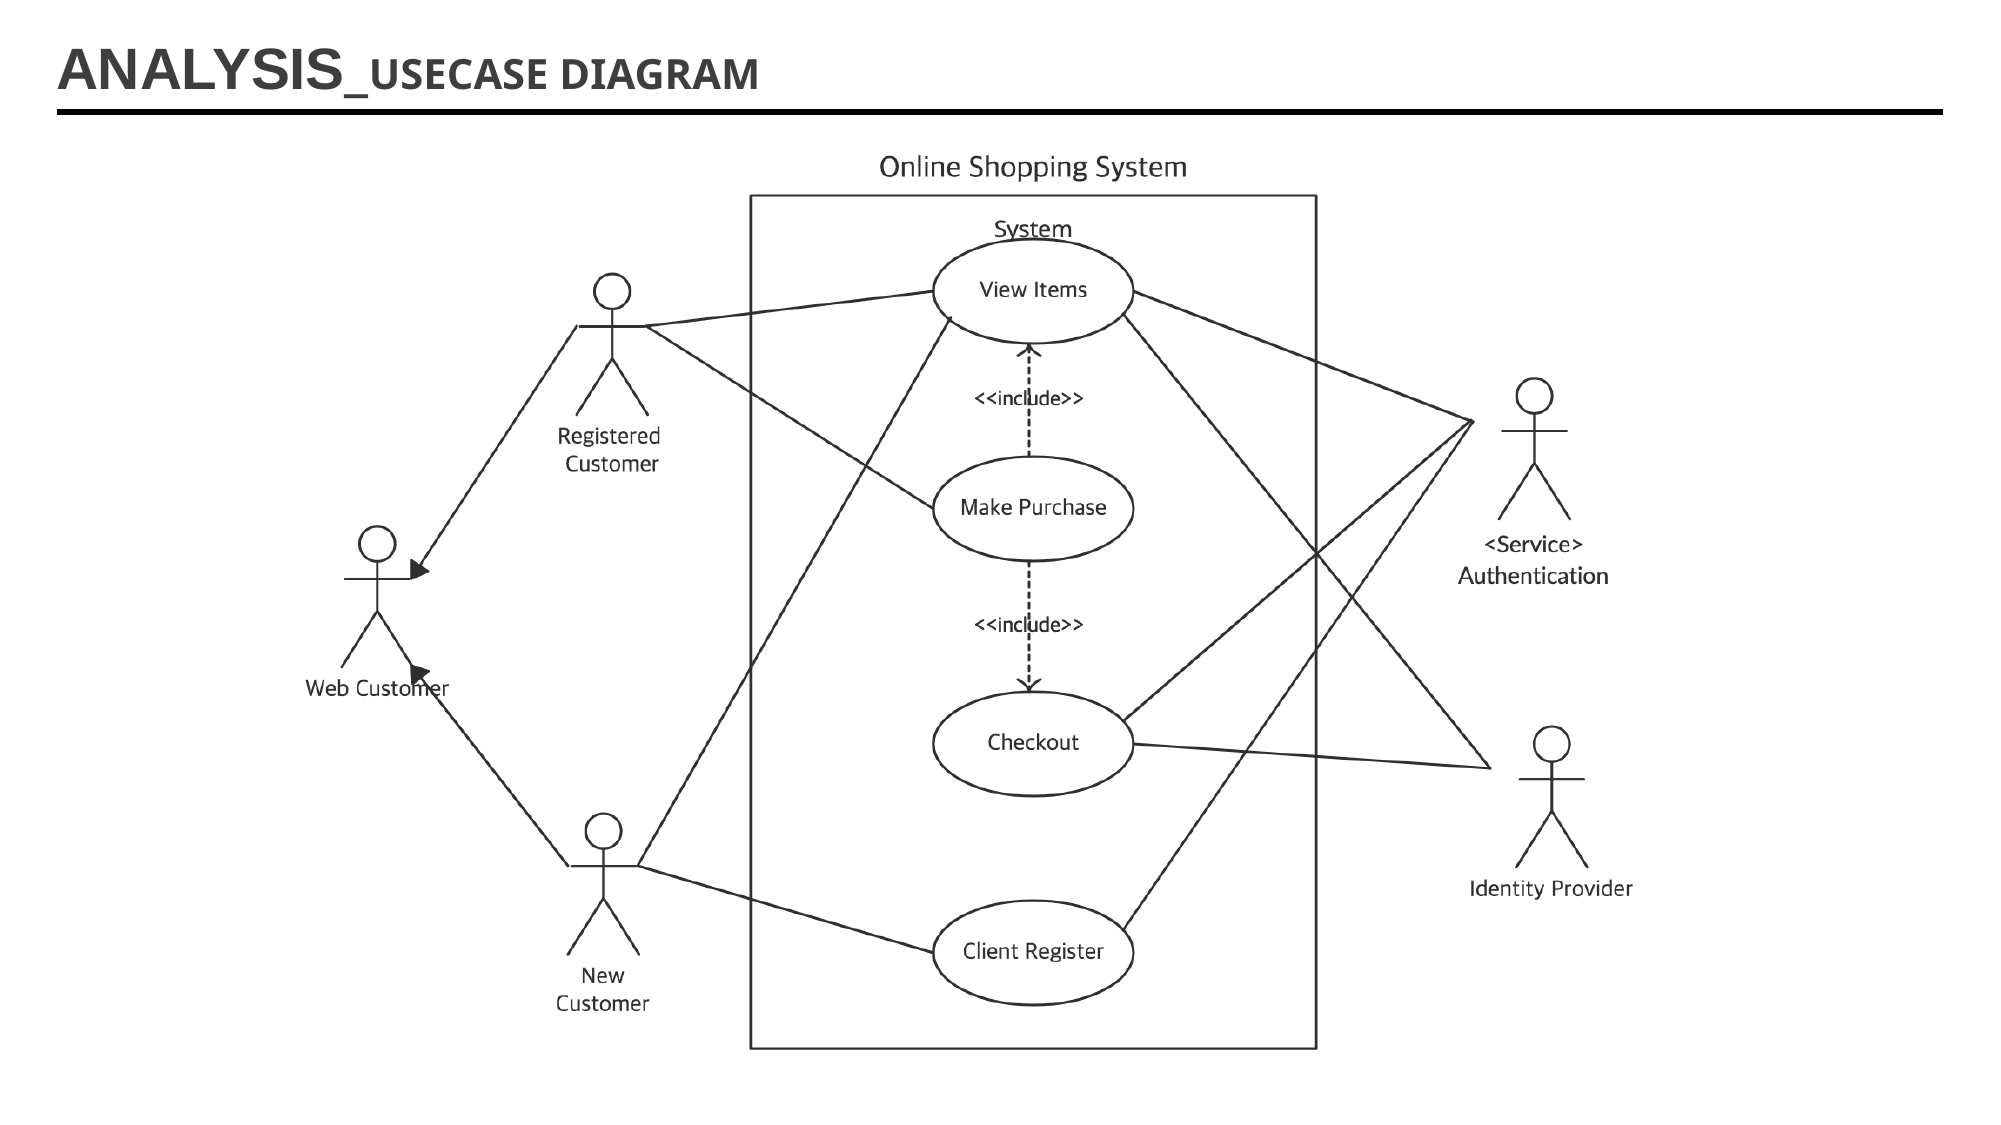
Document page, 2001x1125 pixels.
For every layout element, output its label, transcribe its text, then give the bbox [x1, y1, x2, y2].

text_box ANALYSIS_USECASE DIAGRAM [41, 23, 1504, 118]
picture [270, 115, 1830, 1083]
